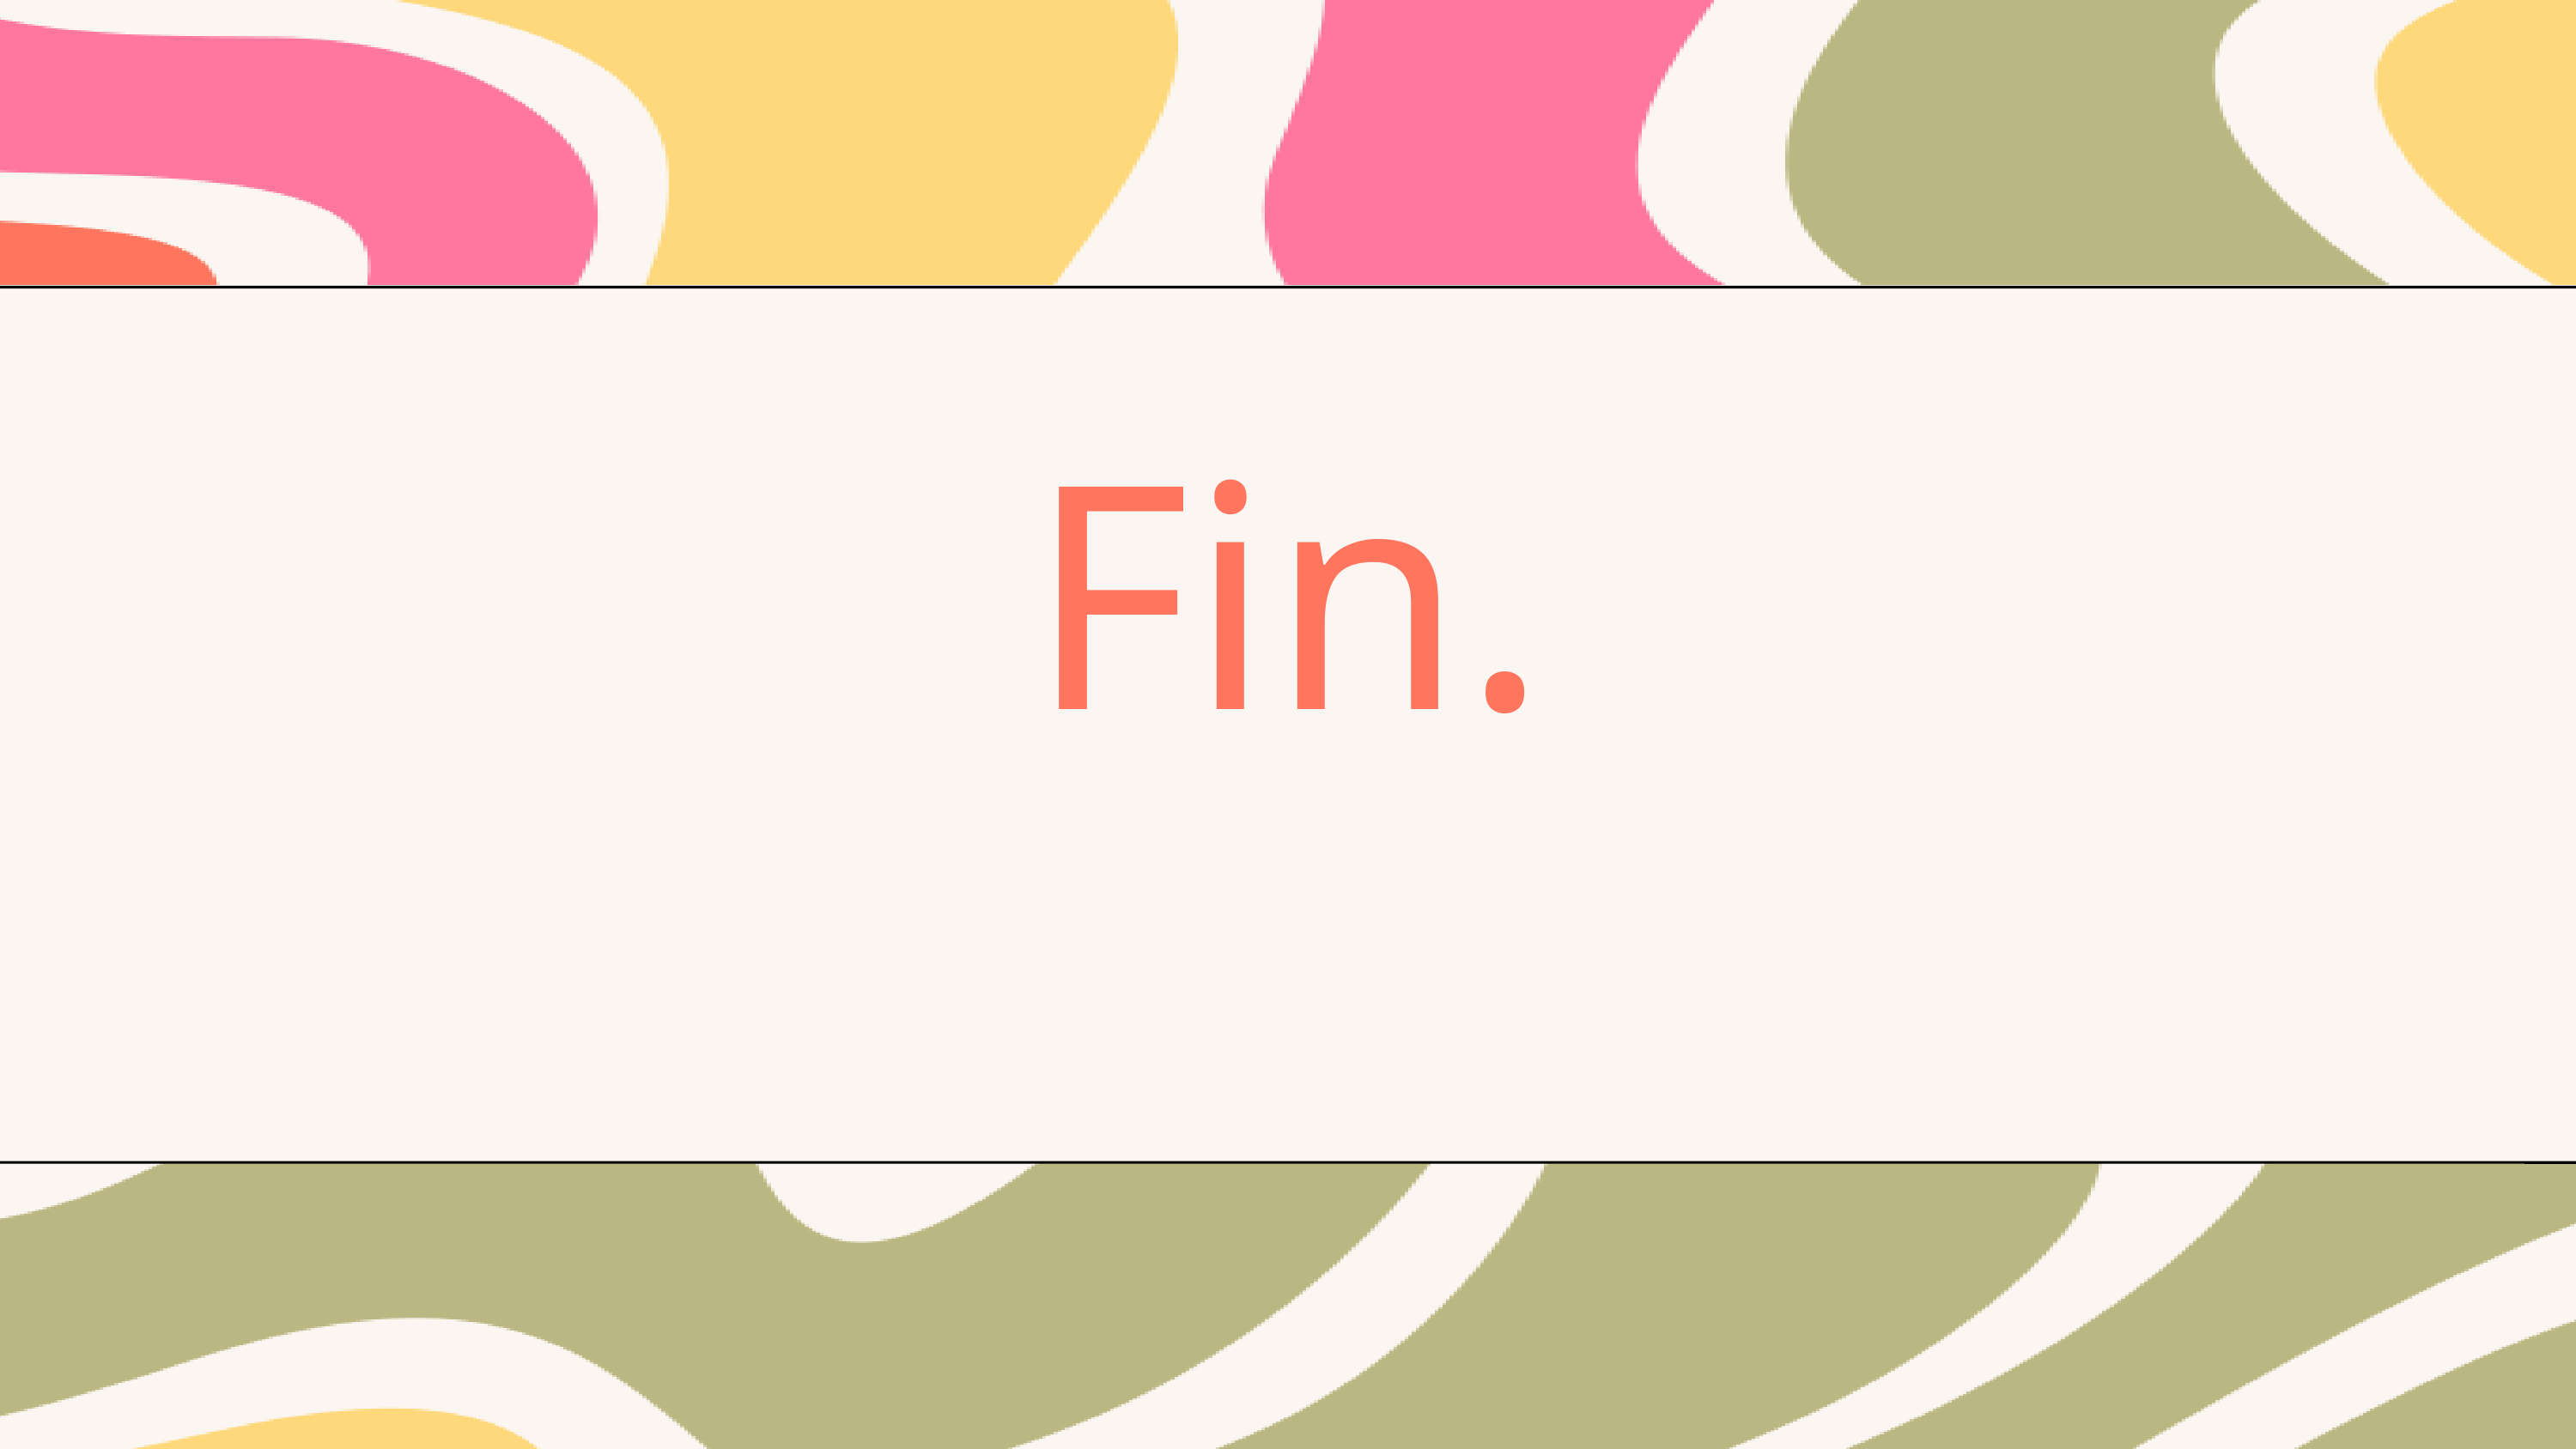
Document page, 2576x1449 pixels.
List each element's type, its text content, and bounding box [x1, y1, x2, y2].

text_box [0, 0, 2576, 285]
text_box Fin. [632, 566, 1944, 773]
text_box [0, 1163, 2576, 1449]
